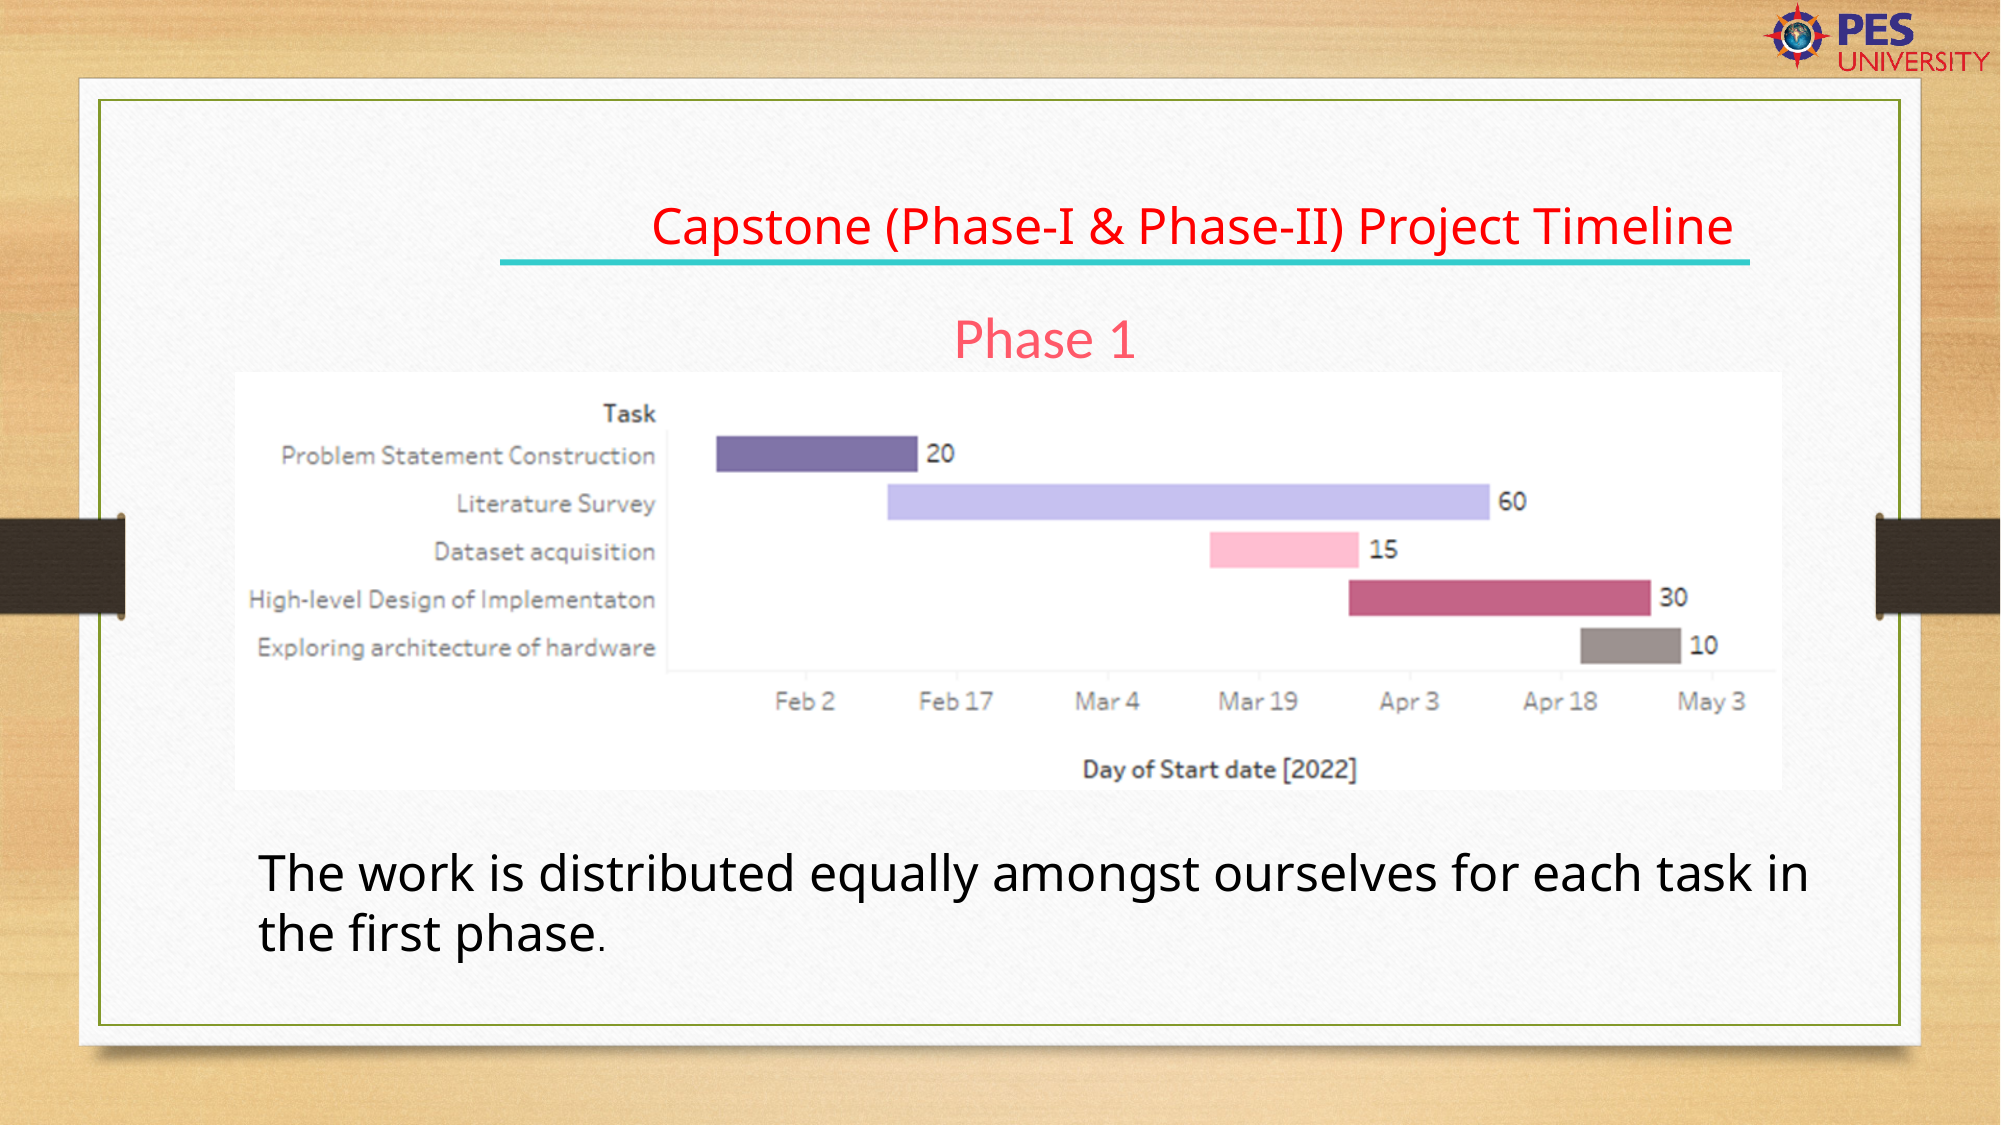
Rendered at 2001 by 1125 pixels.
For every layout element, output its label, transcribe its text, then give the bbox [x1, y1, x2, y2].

text_box Phase 1 [939, 292, 1405, 372]
text_box Capstone (Phase-I & Phase-II) Project Timeline [474, 187, 1750, 263]
picture [0, 0, 2001, 1125]
text_box The work is distributed equally amongst ourselves for each task in the first phase. [243, 833, 1868, 969]
